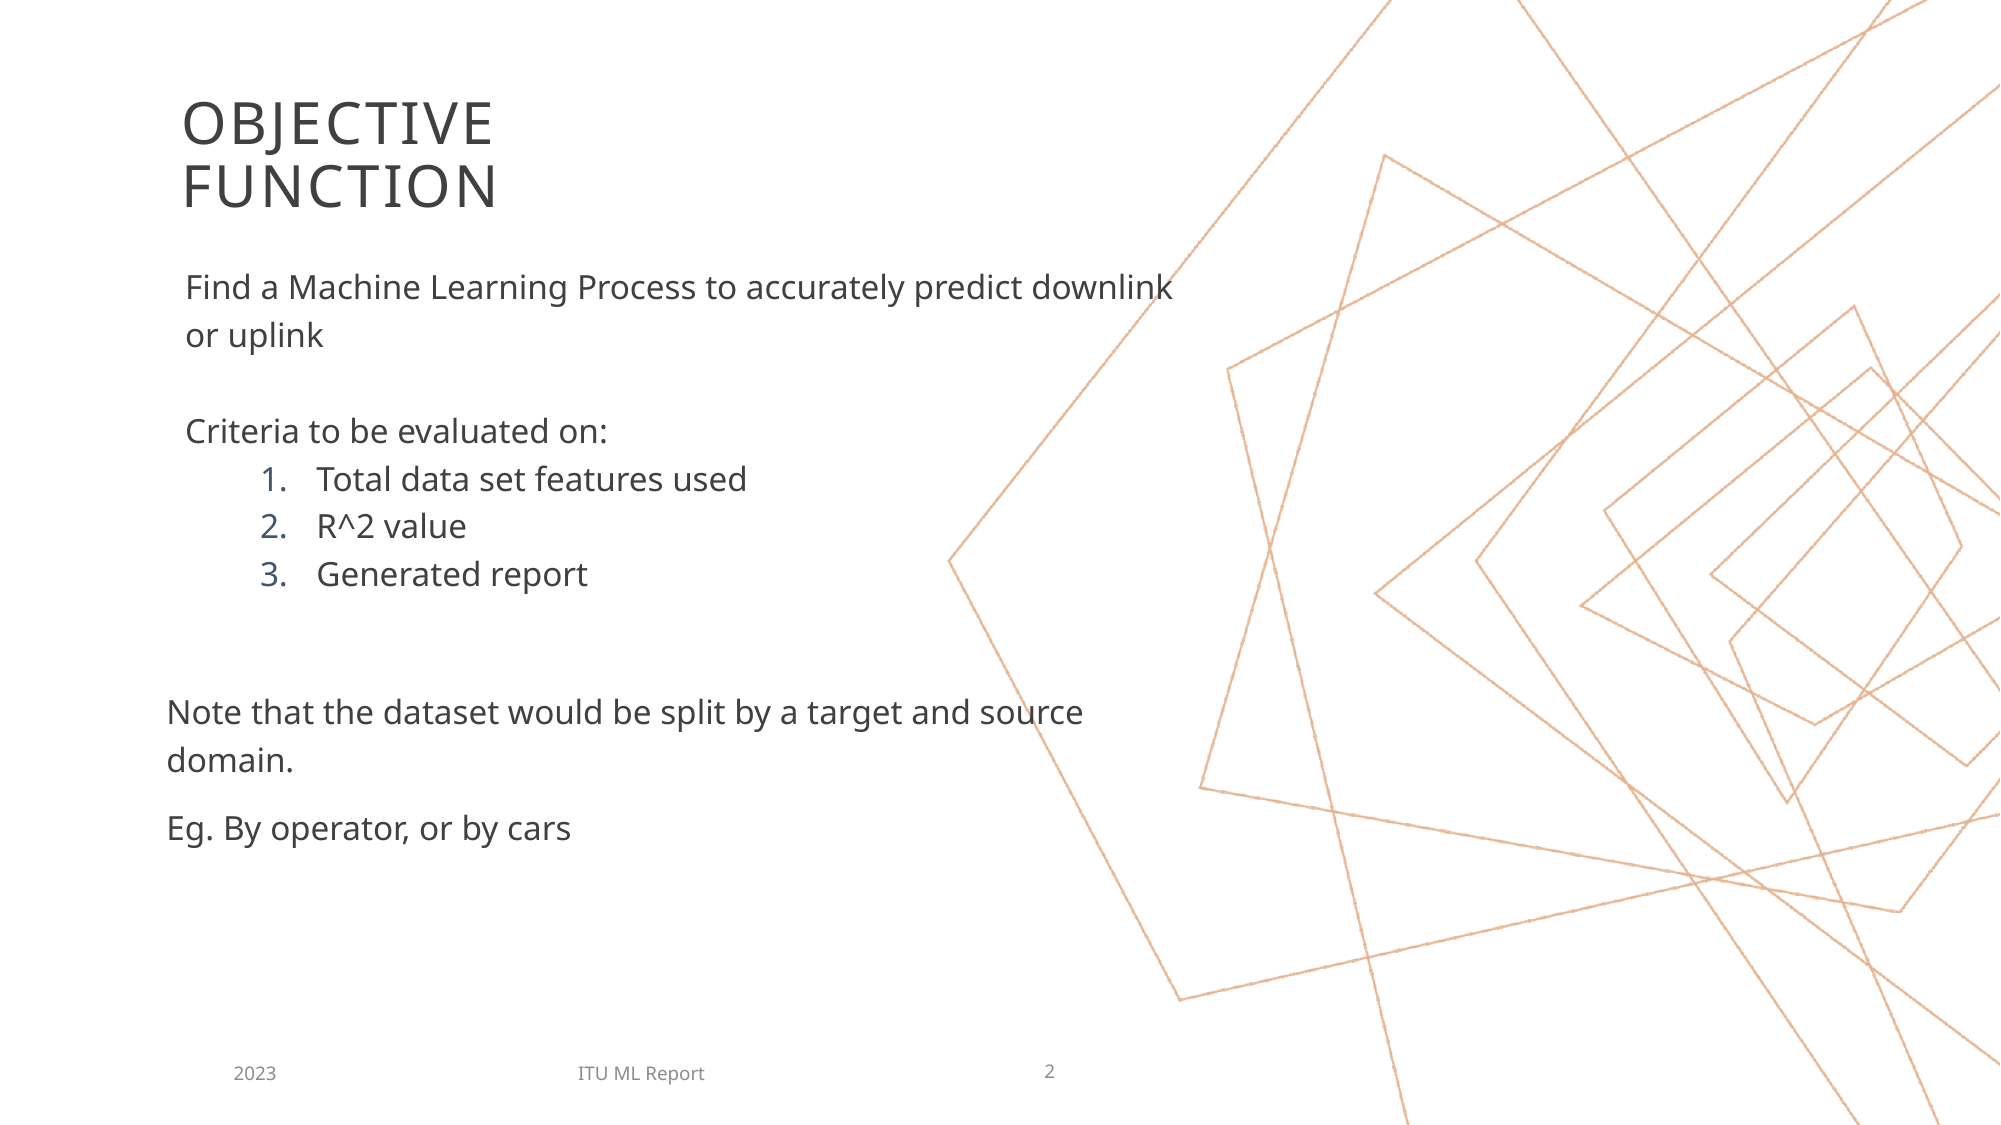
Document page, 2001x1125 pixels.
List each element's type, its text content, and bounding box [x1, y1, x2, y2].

footer ITU ML Report [437, 1042, 846, 1103]
slide_number 2023 [218, 1042, 381, 1103]
picture [900, 0, 2000, 1125]
list Find a Machine Learning Process to accurately predict downlink or uplink Criteria to be evaluated on: Total data set features used R^2 value Generated report Note that the dataset would be split by a target and source domain. Eg. By operator, or by cars [151, 250, 1221, 969]
slide_number 2 [908, 1042, 1071, 1103]
title Objective Function [166, 125, 815, 228]
